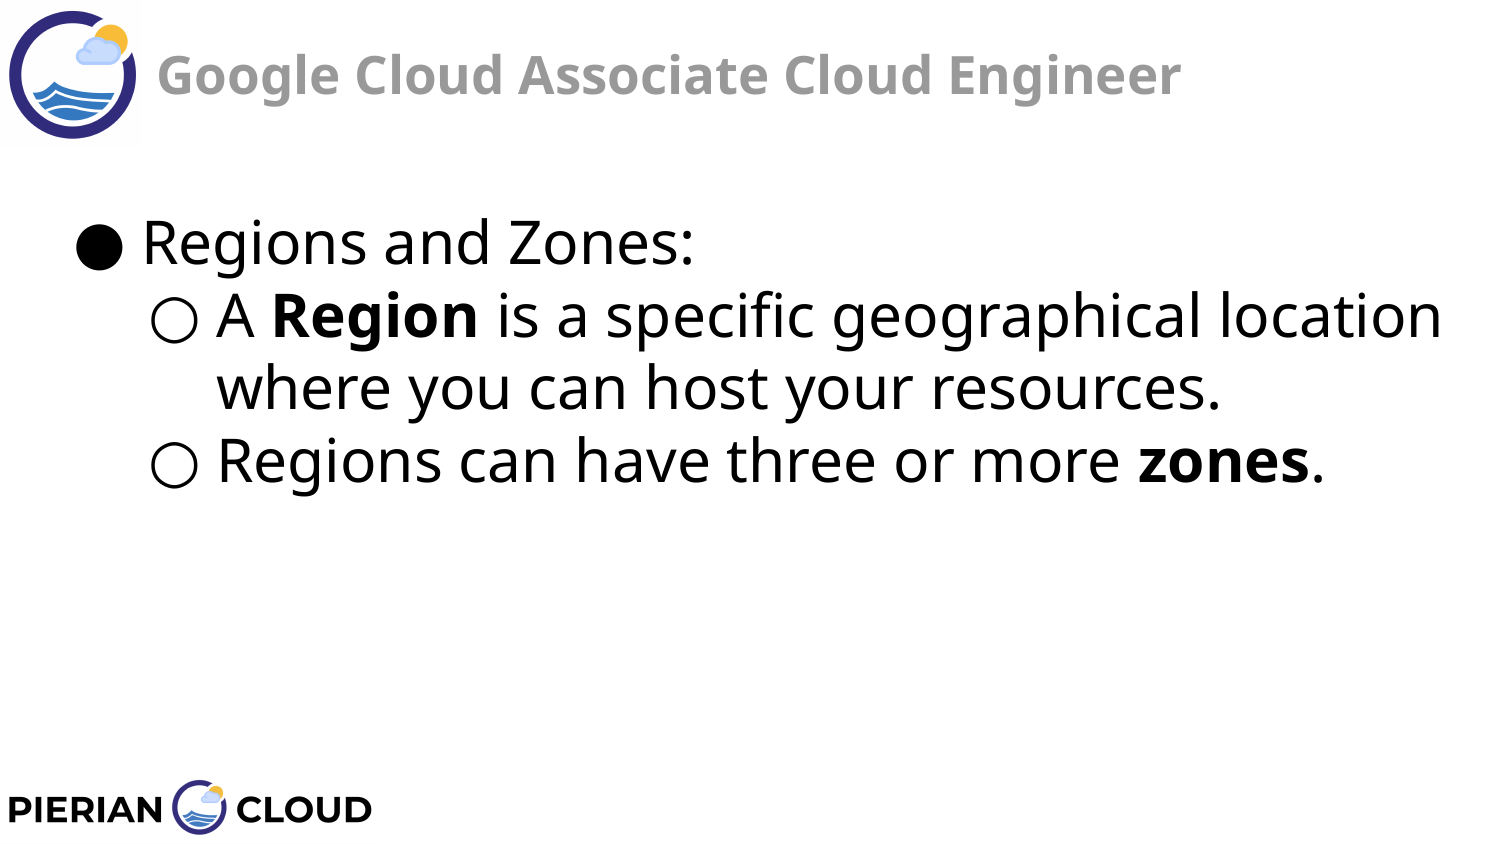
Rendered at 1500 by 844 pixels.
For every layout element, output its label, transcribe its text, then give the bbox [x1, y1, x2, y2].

subtitle Regions and Zones: A Region is a specific geographical location where you can host your resources. Regions can have three or more zones. [51, 189, 1476, 750]
title Google Cloud Associate Cloud Engineer [146, 25, 1420, 120]
picture [0, 758, 375, 844]
picture [0, 0, 142, 146]
